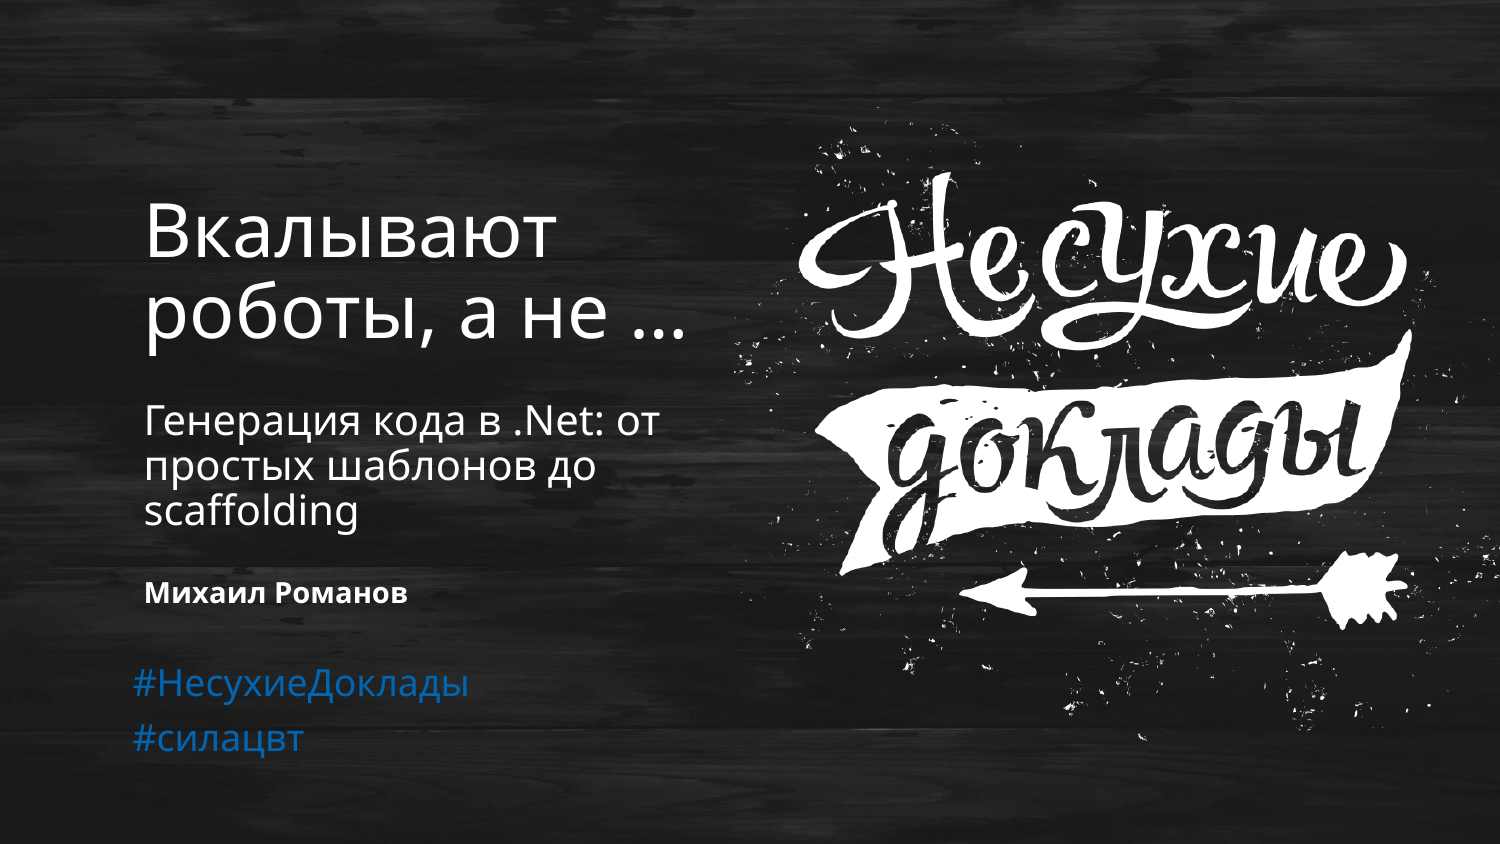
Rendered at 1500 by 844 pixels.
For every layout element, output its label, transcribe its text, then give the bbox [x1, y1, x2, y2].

text_box Михаил Романов [132, 551, 728, 642]
picture [0, 0, 1500, 844]
text_box Вкалывают роботы, а не … Генерация кода в .Net: от простых шаблонов до scaffolding [132, 187, 728, 498]
text_box #НесухиеДоклады #силацвт [132, 643, 625, 745]
